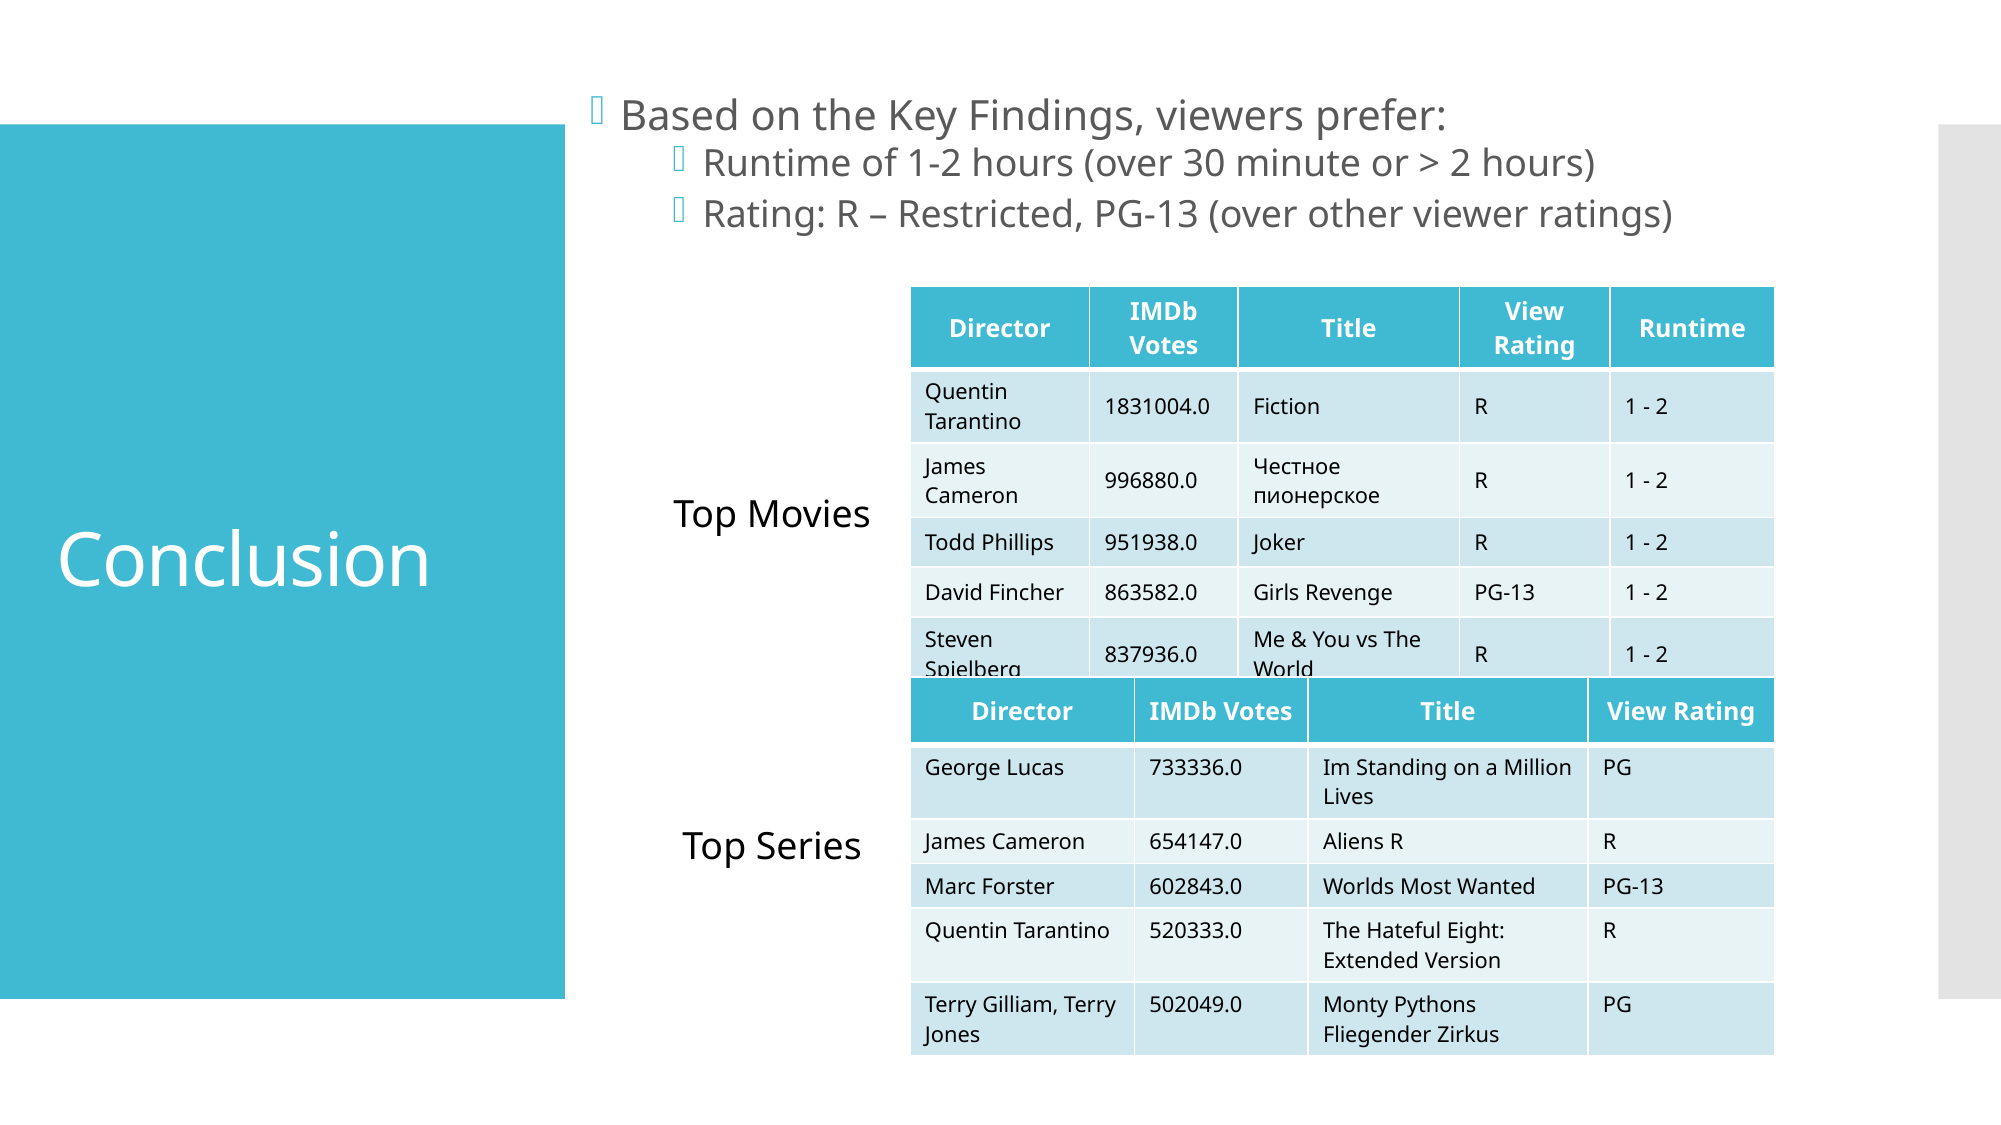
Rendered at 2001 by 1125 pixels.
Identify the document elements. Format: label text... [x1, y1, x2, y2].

table_cell James Cameron [911, 820, 1134, 863]
table_cell 863582.0 [1090, 568, 1237, 616]
table_cell 1 - 2 [1611, 518, 1774, 566]
table_cell Me & You vs The World [1239, 618, 1459, 676]
table_cell 1 - 2 [1611, 618, 1774, 676]
table_header View Rating [1460, 287, 1609, 367]
table_cell Girls Revenge [1239, 568, 1459, 616]
list Based on the Key Findings, viewers prefer: Runtime of 1-2 hours (over 30 minute or > 2 hours) Rating: R – Restricted, PG-13 (over other viewer ratings) [575, 0, 1775, 389]
table_cell Todd Phillips [911, 518, 1089, 566]
table_header Director [911, 678, 1134, 742]
table_header Runtime [1611, 287, 1774, 367]
table_header IMDb Votes [1090, 287, 1237, 367]
table_cell R [1460, 444, 1609, 517]
table_cell James Cameron [911, 444, 1089, 517]
table_cell Im Standing on a Million Lives [1309, 748, 1587, 818]
table_cell 1 - 2 [1611, 568, 1774, 616]
table_cell R [1460, 372, 1609, 442]
table_cell Monty Pythons Fliegender Zirkus [1309, 983, 1587, 1055]
table_cell PG-13 [1460, 568, 1609, 616]
table_cell 951938.0 [1090, 518, 1237, 566]
table_header View Rating [1589, 678, 1774, 742]
table_cell 654147.0 [1135, 820, 1307, 863]
table_cell Joker [1239, 518, 1459, 566]
table_header Title [1309, 678, 1587, 742]
table_cell The Hateful Eight: Extended Version [1309, 909, 1587, 981]
table_cell R [1460, 618, 1609, 676]
table_cell Marc Forster [911, 864, 1134, 907]
table_cell 1 - 2 [1611, 372, 1774, 442]
table_cell R [1589, 820, 1774, 863]
table_cell Честное пионерское [1239, 444, 1459, 517]
table_cell 520333.0 [1135, 909, 1307, 981]
table_cell 602843.0 [1135, 864, 1307, 907]
table_cell Quentin Tarantino [911, 909, 1134, 981]
table_cell Aliens R [1309, 820, 1587, 863]
text_box Top Series [667, 814, 878, 875]
table_cell Steven Spielberg [911, 618, 1089, 676]
table_cell 502049.0 [1135, 983, 1307, 1055]
table_cell R [1460, 518, 1609, 566]
table_cell Worlds Most Wanted [1309, 864, 1587, 907]
table_header Director [911, 287, 1089, 367]
table_cell 1831004.0 [1090, 372, 1237, 442]
table_header Title [1239, 287, 1459, 367]
table_cell PG [1589, 748, 1774, 818]
text_box Top Movies [658, 482, 886, 543]
title Conclusion [41, 184, 525, 940]
table_cell R [1589, 909, 1774, 981]
table_cell George Lucas [911, 748, 1134, 818]
table_cell Terry Gilliam, Terry Jones [911, 983, 1134, 1055]
table_cell David Fincher [911, 568, 1089, 616]
table_cell 733336.0 [1135, 748, 1307, 818]
table_cell PG-13 [1589, 864, 1774, 907]
table_cell 996880.0 [1090, 444, 1237, 517]
table_header IMDb Votes [1135, 678, 1307, 742]
table_cell 1 - 2 [1611, 444, 1774, 517]
table_cell Fiction [1239, 372, 1459, 442]
table_cell 837936.0 [1090, 618, 1237, 676]
table_cell PG [1589, 983, 1774, 1055]
table_cell Quentin Tarantino [911, 372, 1089, 442]
